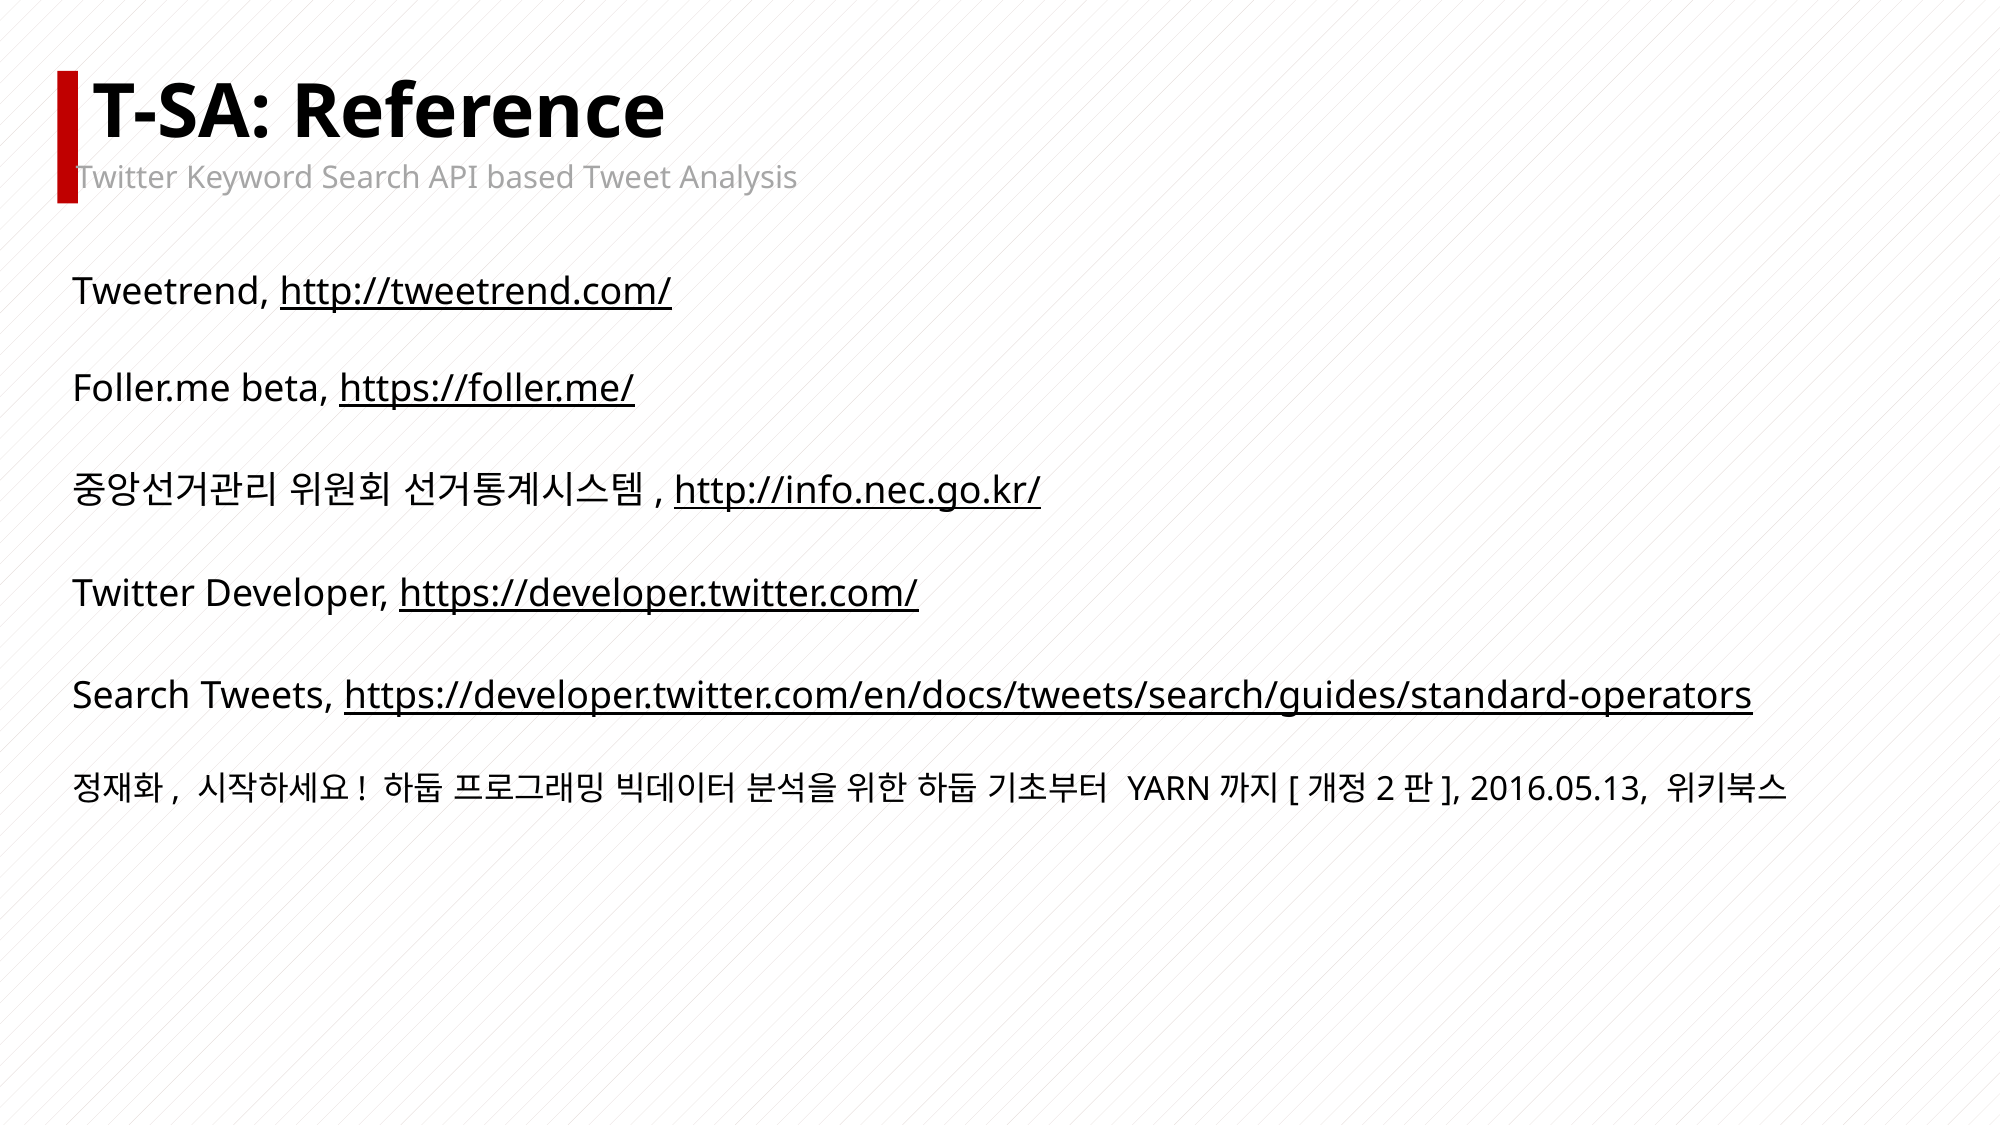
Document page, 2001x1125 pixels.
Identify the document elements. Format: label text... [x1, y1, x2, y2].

text_box [56, 70, 79, 204]
text_box Twitter Keyword Search API based Tweet Analysis [60, 150, 814, 203]
text_box T-SA: Reference [77, 54, 1231, 160]
text_box Tweetrend, http://tweetrend.com/ Foller.me beta, https://foller.me/ 중앙선거관리 위원회 선거통계시스템, http://info.nec.go.kr/ Twitter Developer, https://developer.twitter.com/ Search Tweets, https://developer.twitter.com/en/docs/tweets/search/guides/standard-operators 정재화, 시작하세요! 하둡 프로그래밍 빅데이터 분석을 위한 하둡 기초부터 YARN까지[개정2판], 2016.05.13, 위키북스 [57, 256, 1907, 815]
